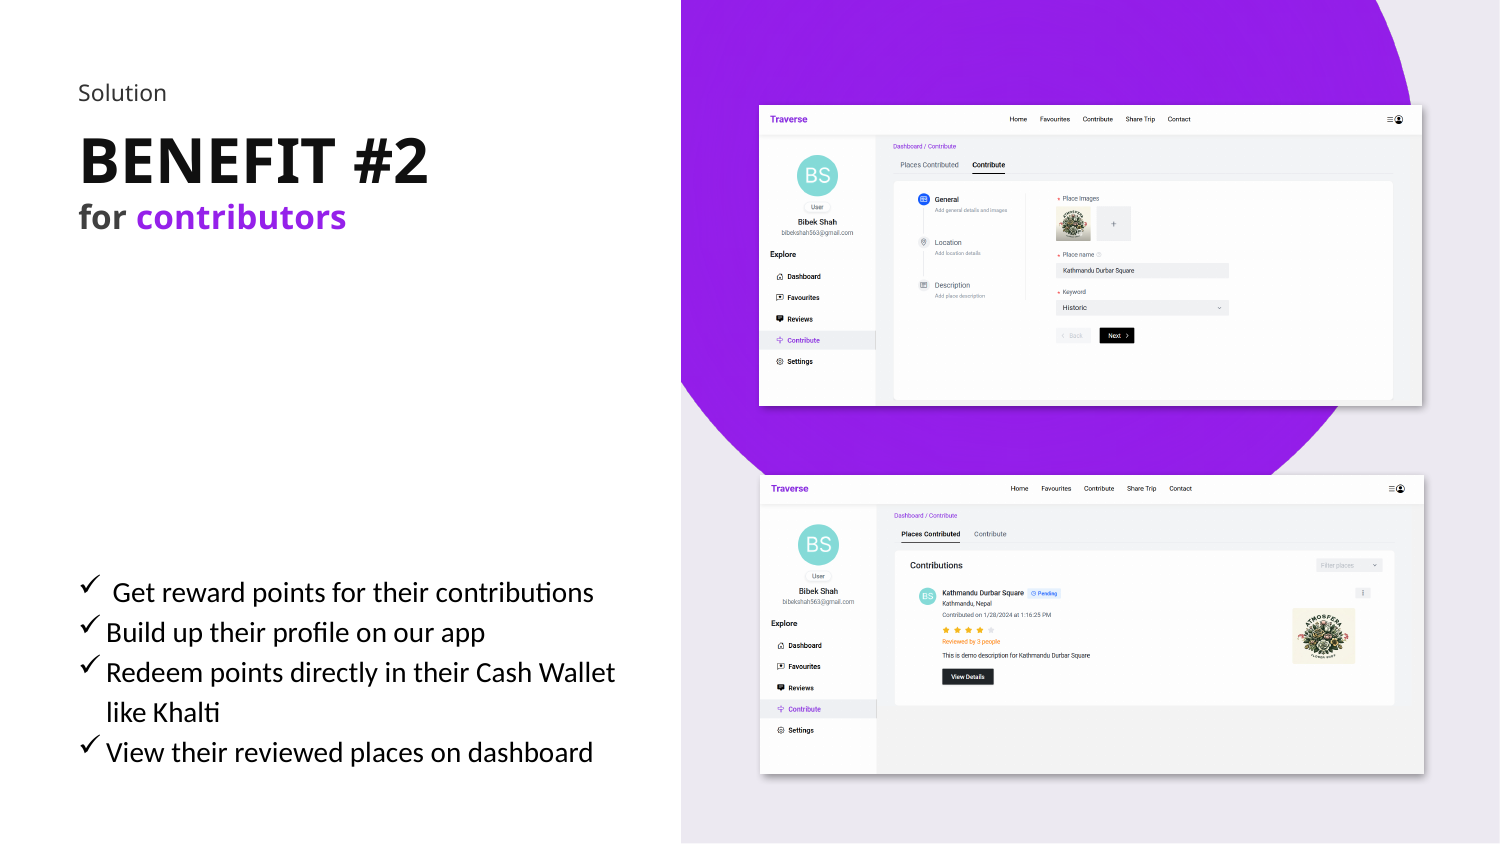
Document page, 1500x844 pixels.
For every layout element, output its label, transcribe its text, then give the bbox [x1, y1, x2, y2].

text_box Get reward points for their contributions Build up their profile on our app Redeem points directly in their Cash Wallet like Khalti View their reviewed places on dashboard [78, 560, 653, 809]
text_box BENEFIT #2 for contributors [78, 117, 529, 196]
picture [681, 0, 1424, 774]
text_box Solution [78, 70, 529, 106]
text_box [681, 0, 1500, 844]
